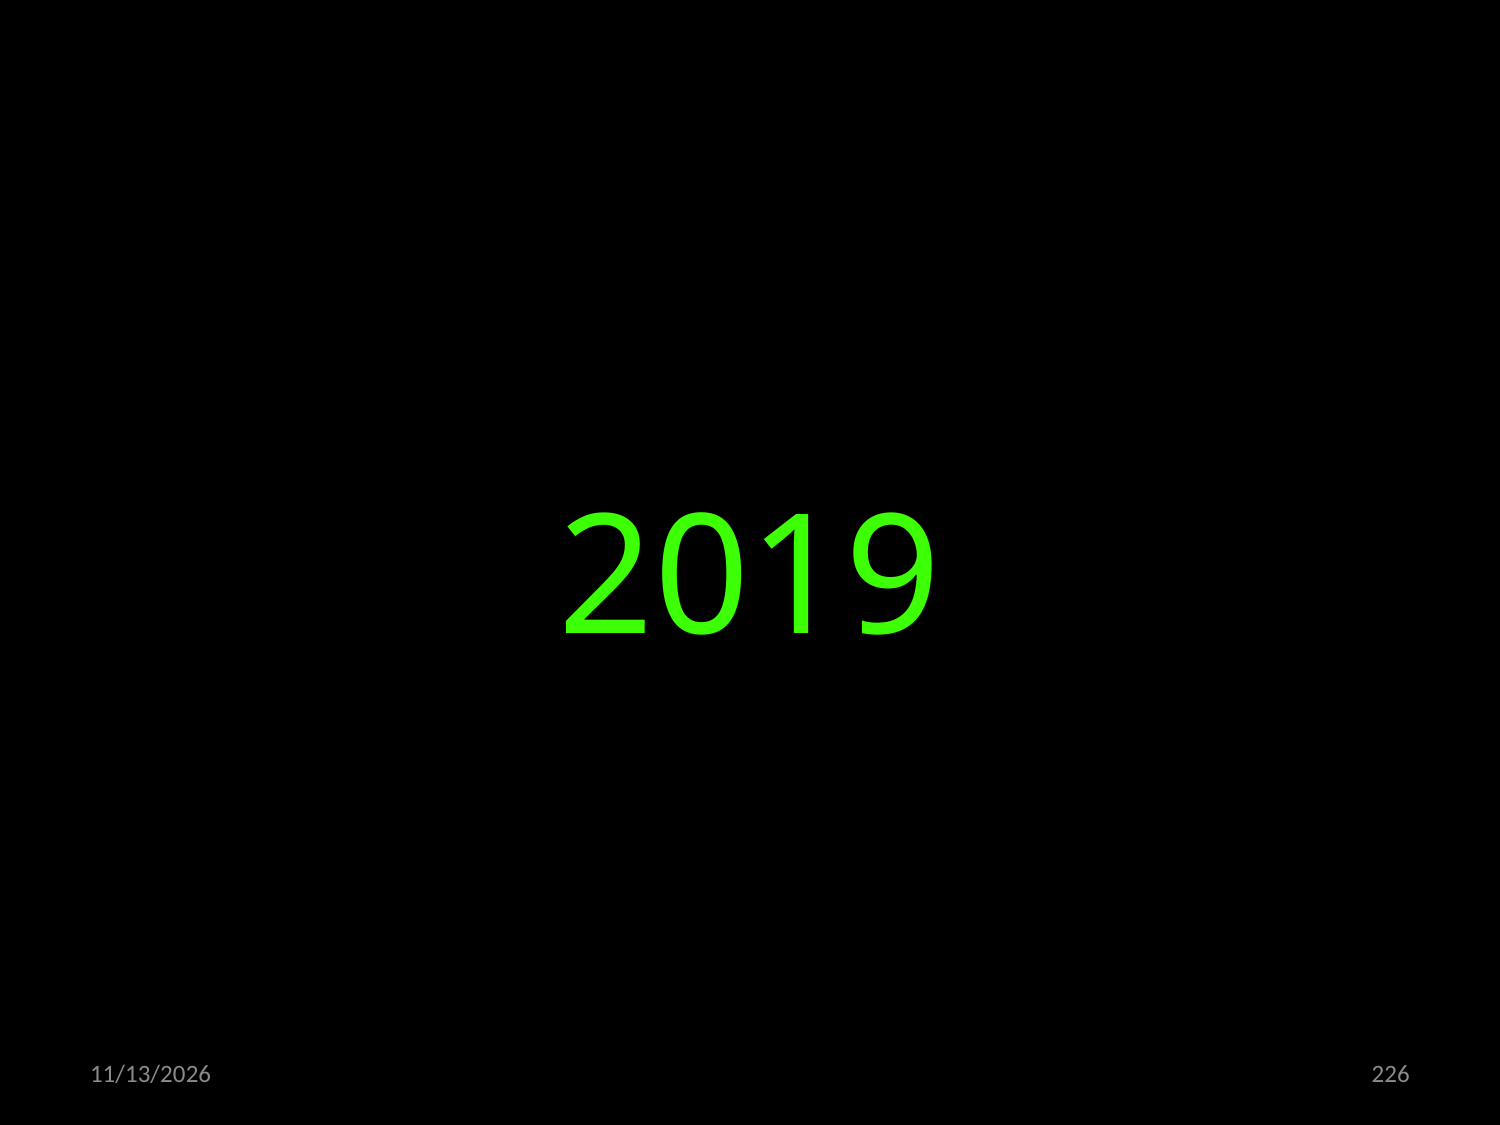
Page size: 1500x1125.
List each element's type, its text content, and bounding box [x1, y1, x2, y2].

text_box 2019 [0, 459, 1500, 561]
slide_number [75, 1042, 425, 1103]
slide_number 226 [1074, 1042, 1425, 1103]
